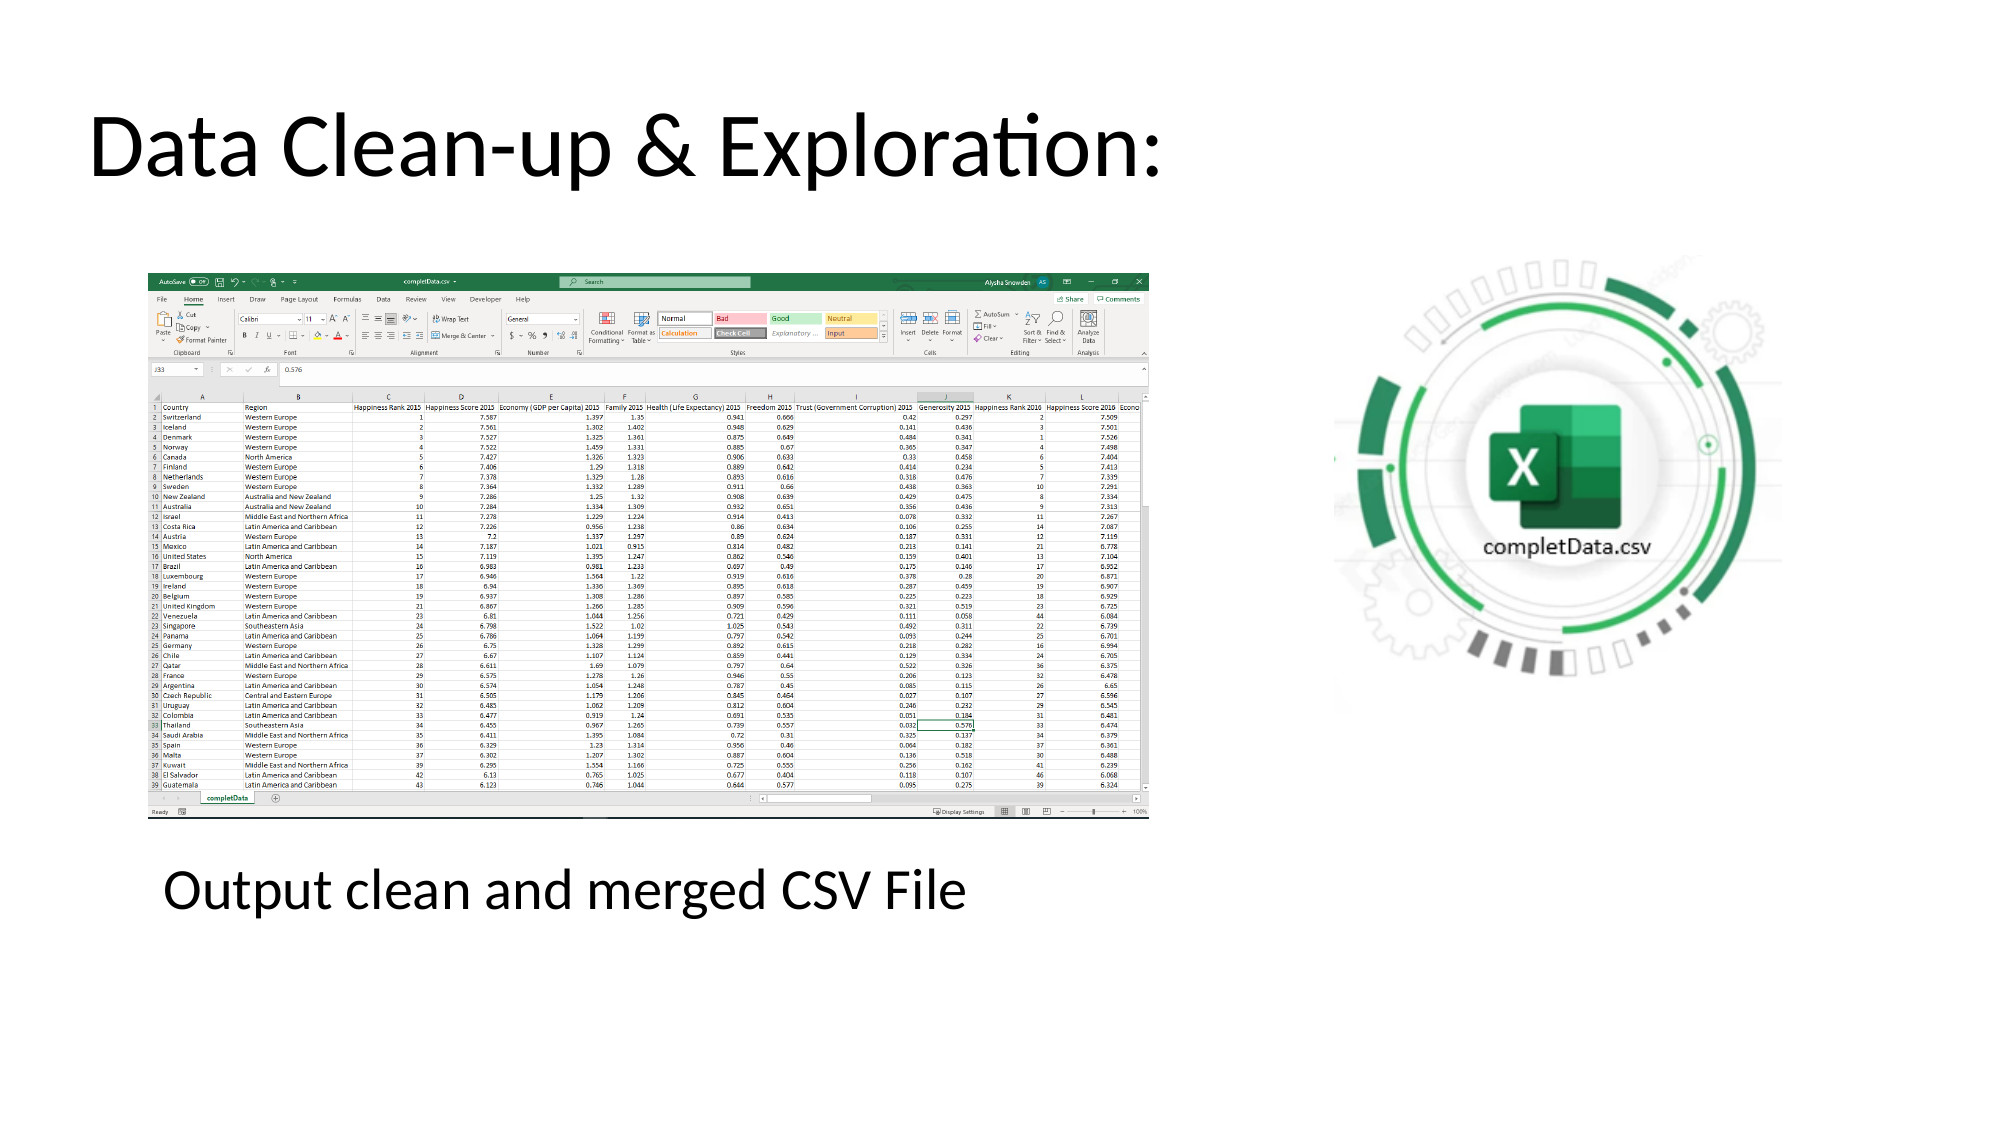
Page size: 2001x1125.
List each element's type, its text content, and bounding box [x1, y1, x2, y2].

title Data Clean-up & Exploration: [73, 37, 1799, 256]
picture [1334, 255, 1782, 714]
picture [148, 273, 1149, 819]
text_box Output clean and merged CSV File [148, 851, 997, 991]
